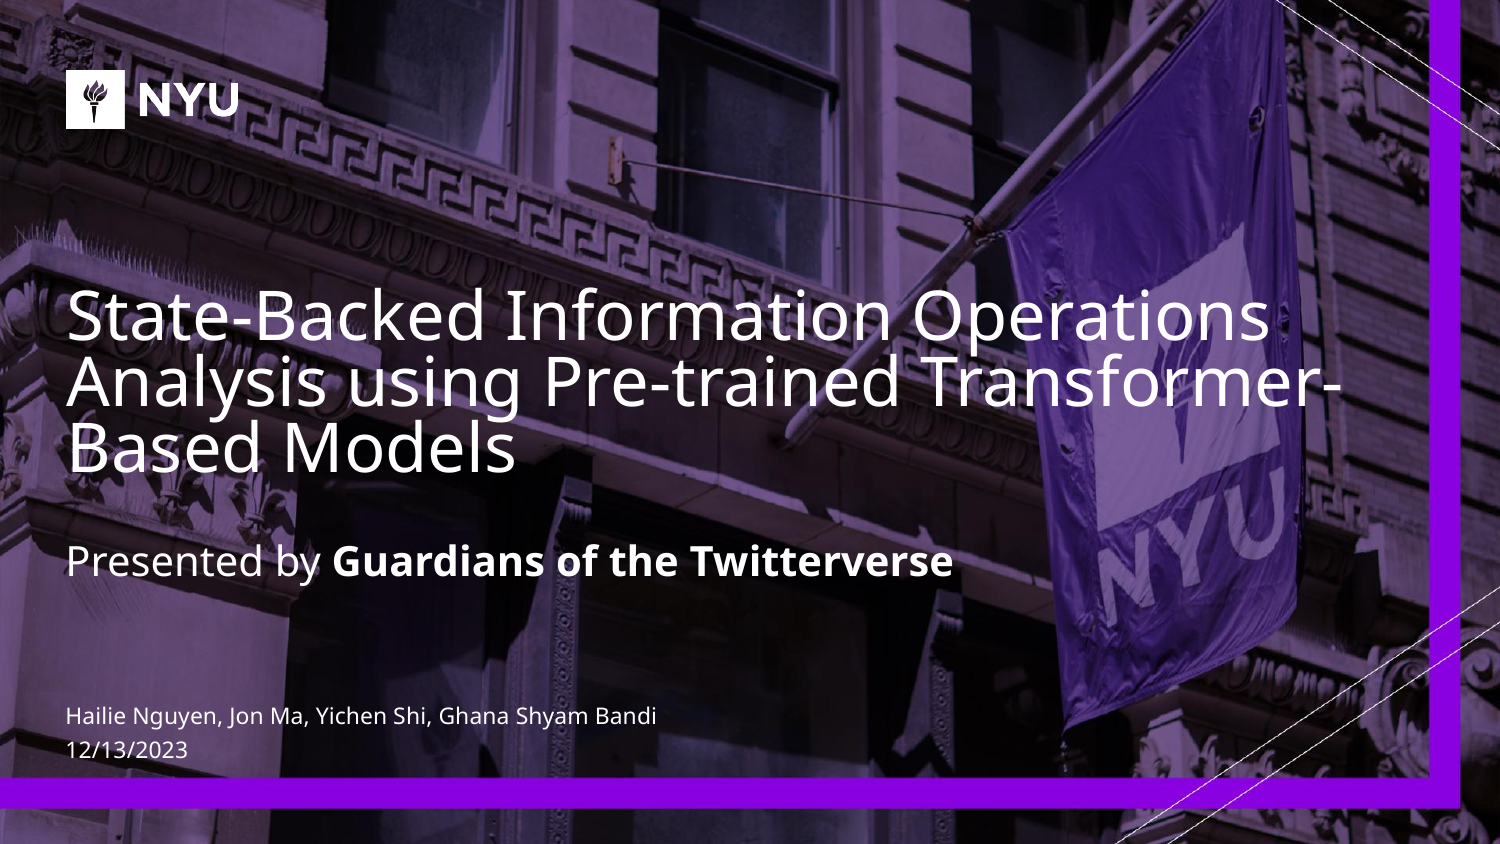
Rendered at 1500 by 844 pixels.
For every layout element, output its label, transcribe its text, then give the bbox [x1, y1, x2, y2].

title State-Backed Information Operations Analysis using Pre-trained Transformer-Based Models [51, 204, 1408, 501]
subtitle Presented by Guardians of the Twitterverse [50, 511, 1171, 640]
picture [0, 0, 1500, 844]
list Hailie Nguyen, Jon Ma, Yichen Shi, Ghana Shyam Bandi 12/13/2023 [50, 679, 1210, 788]
